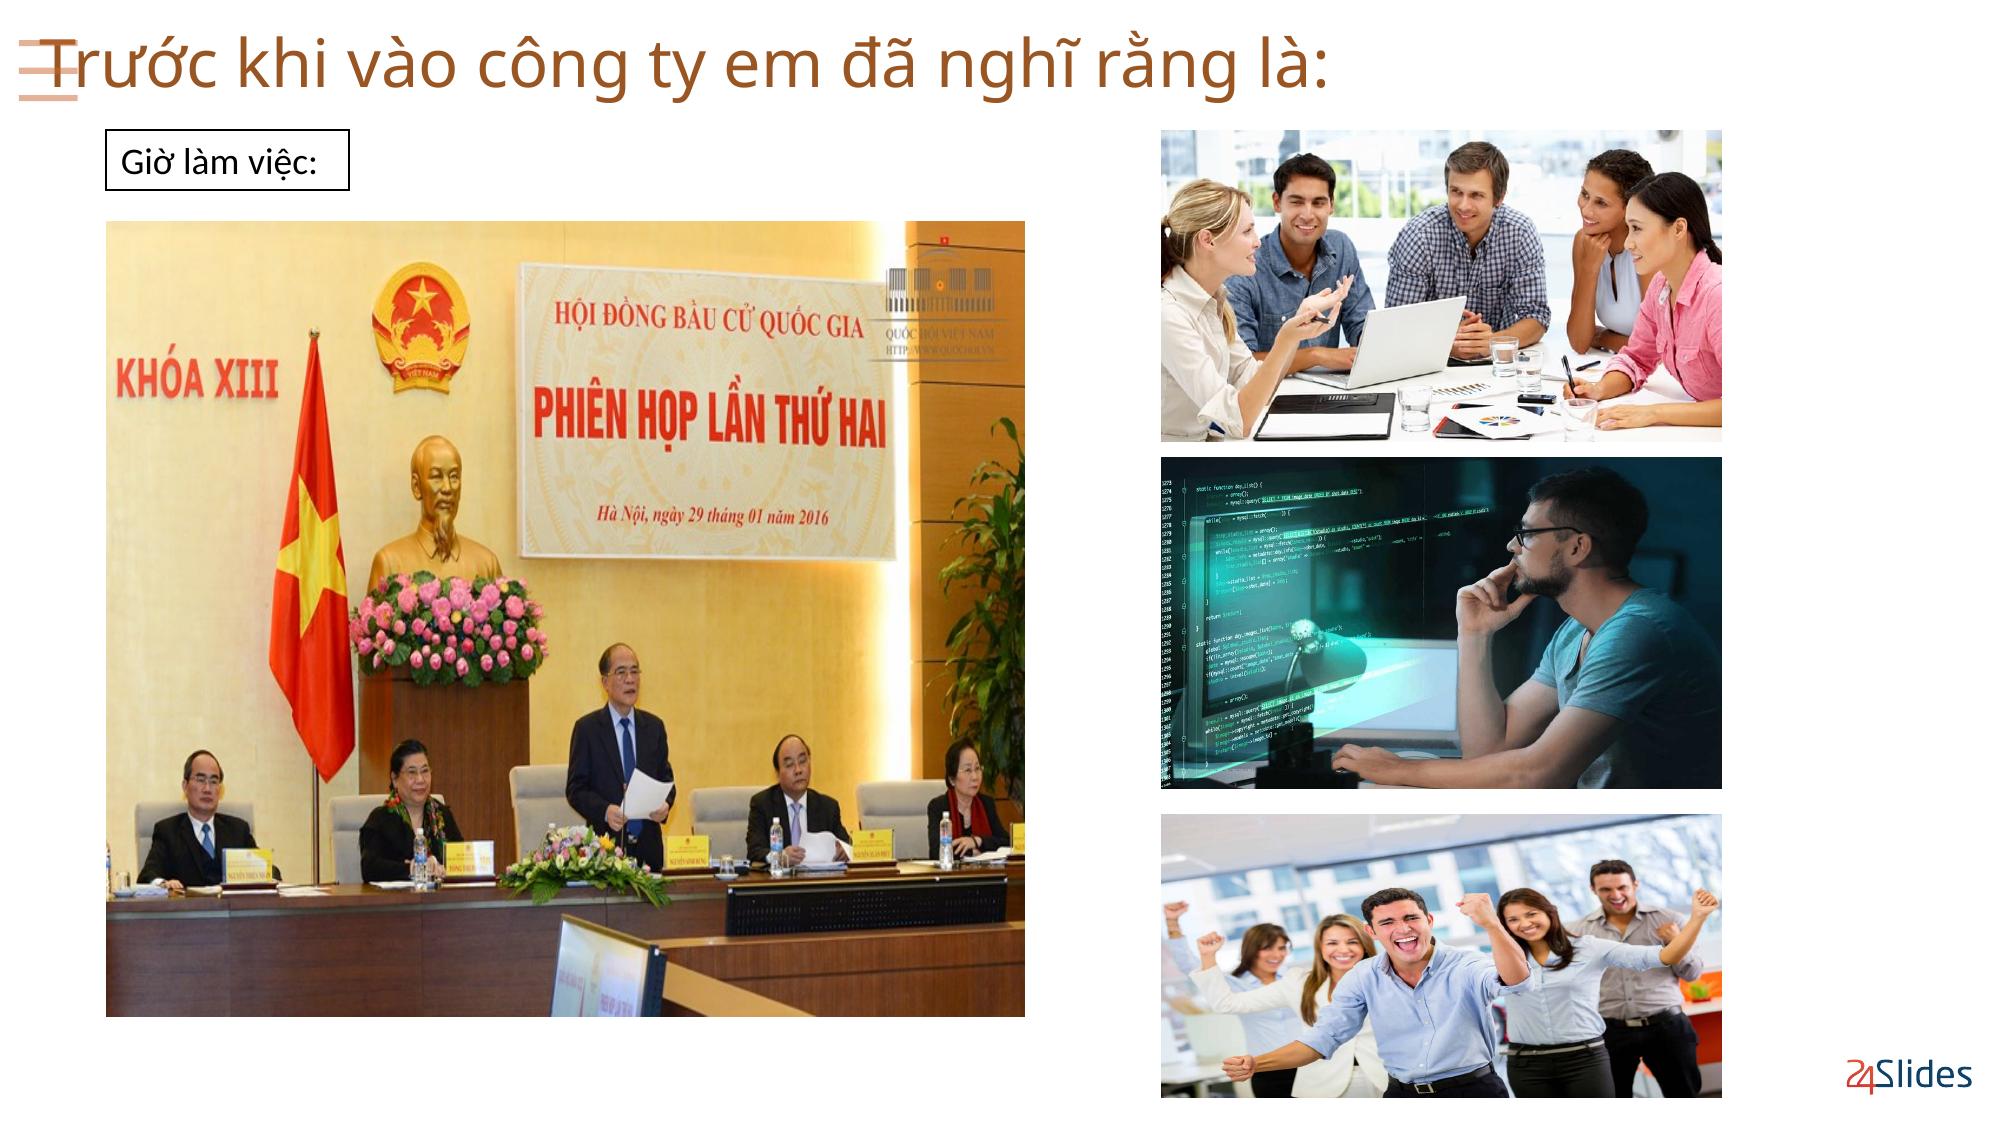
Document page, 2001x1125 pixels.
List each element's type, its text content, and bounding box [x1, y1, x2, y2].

picture [1846, 1059, 1972, 1095]
picture [1161, 457, 1722, 789]
text_box Giờ làm việc: [105, 129, 350, 191]
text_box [18, 40, 78, 102]
picture [1161, 130, 1722, 442]
picture [1161, 814, 1722, 1099]
picture [106, 221, 1025, 1017]
text_box Trước khi vào công ty em đã nghĩ rằng là: [39, 20, 1332, 101]
